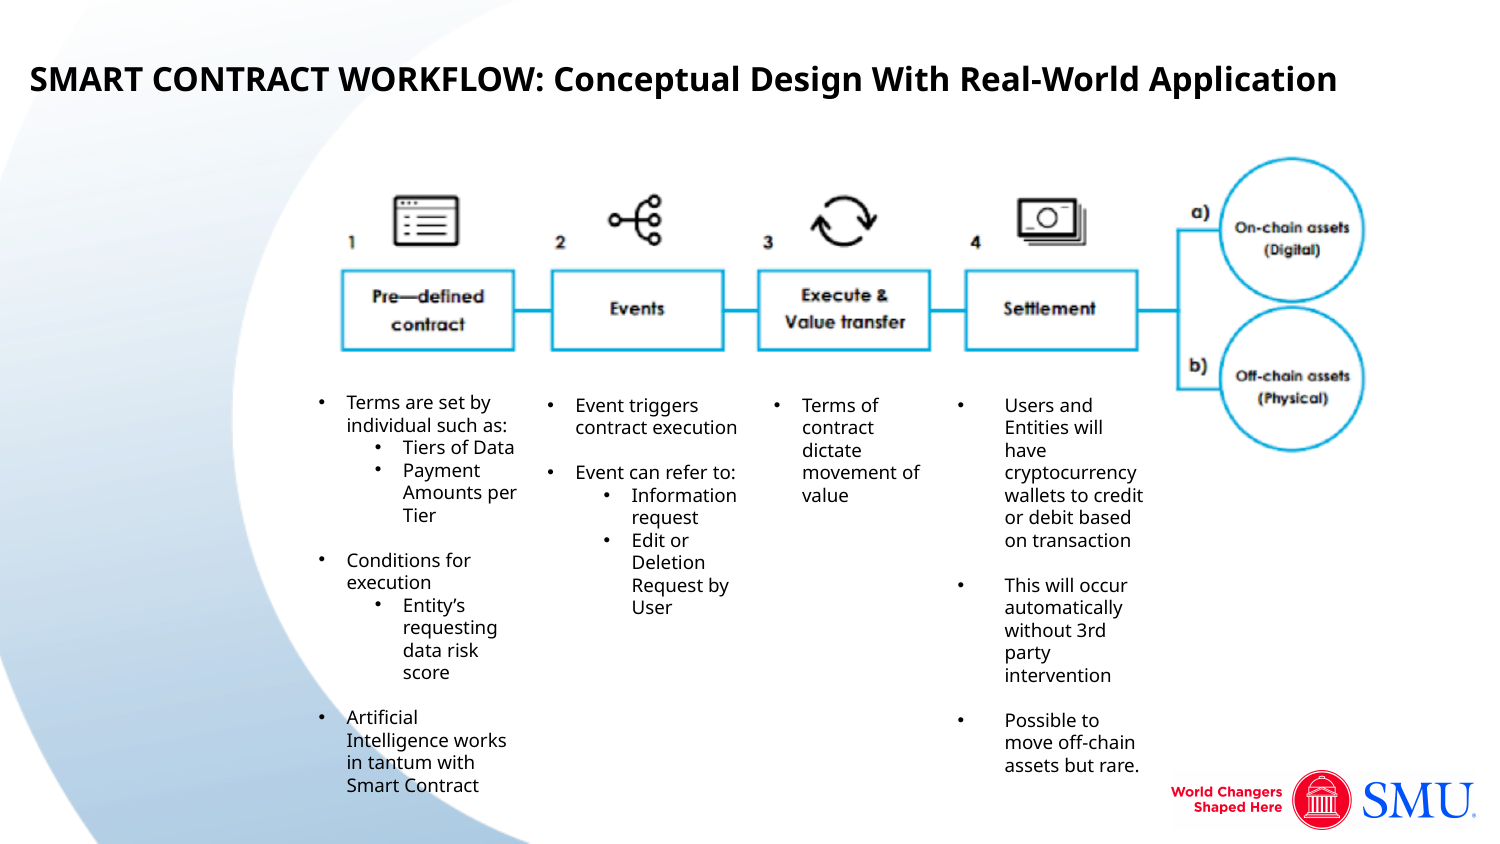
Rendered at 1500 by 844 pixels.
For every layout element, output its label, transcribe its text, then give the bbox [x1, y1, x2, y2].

picture [0, 0, 1377, 844]
text_box SMART CONTRACT WORKFLOW: Conceptual Design With Real-World Application [14, 50, 1355, 106]
text_box Terms of contract dictate movement of value [759, 458, 942, 514]
text_box Event triggers contract execution Event can refer to: Information request Edit or Deletion Request by User [532, 458, 760, 649]
text_box Terms are set by individual such as: Tiers of Data Payment Amounts per Tier Conditions for execution Entity’s requesting data risk score Artificial Intelligence works in tantum with Smart Contract [303, 383, 533, 804]
text_box Users and Entities will have cryptocurrency wallets to credit or debit based on transaction This will occur automatically without 3rd party intervention Possible to move off-chain assets but rare. [942, 458, 1161, 784]
picture [1171, 770, 1476, 830]
